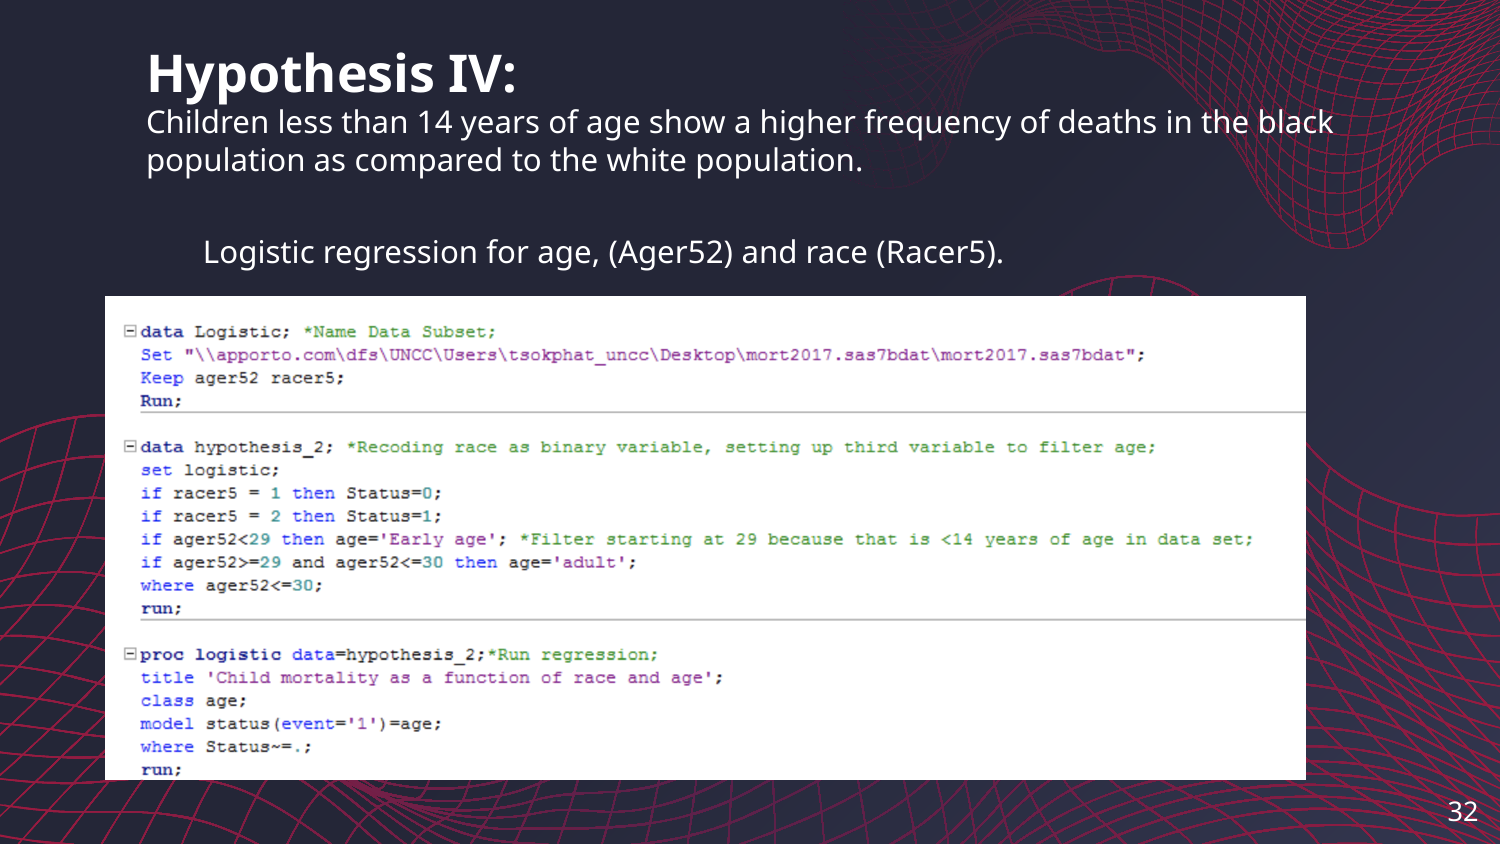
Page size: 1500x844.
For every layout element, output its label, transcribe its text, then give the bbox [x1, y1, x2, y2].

text_box Logistic regression for age, (Ager52) and race (Racer5). [187, 217, 1339, 322]
subtitle Hypothesis IV: Children less than 14 years of age show a higher frequency of deaths in the black population as compared to the white population. [131, 88, 1427, 193]
slide_number 32 [1403, 779, 1494, 844]
picture [105, 296, 1307, 780]
